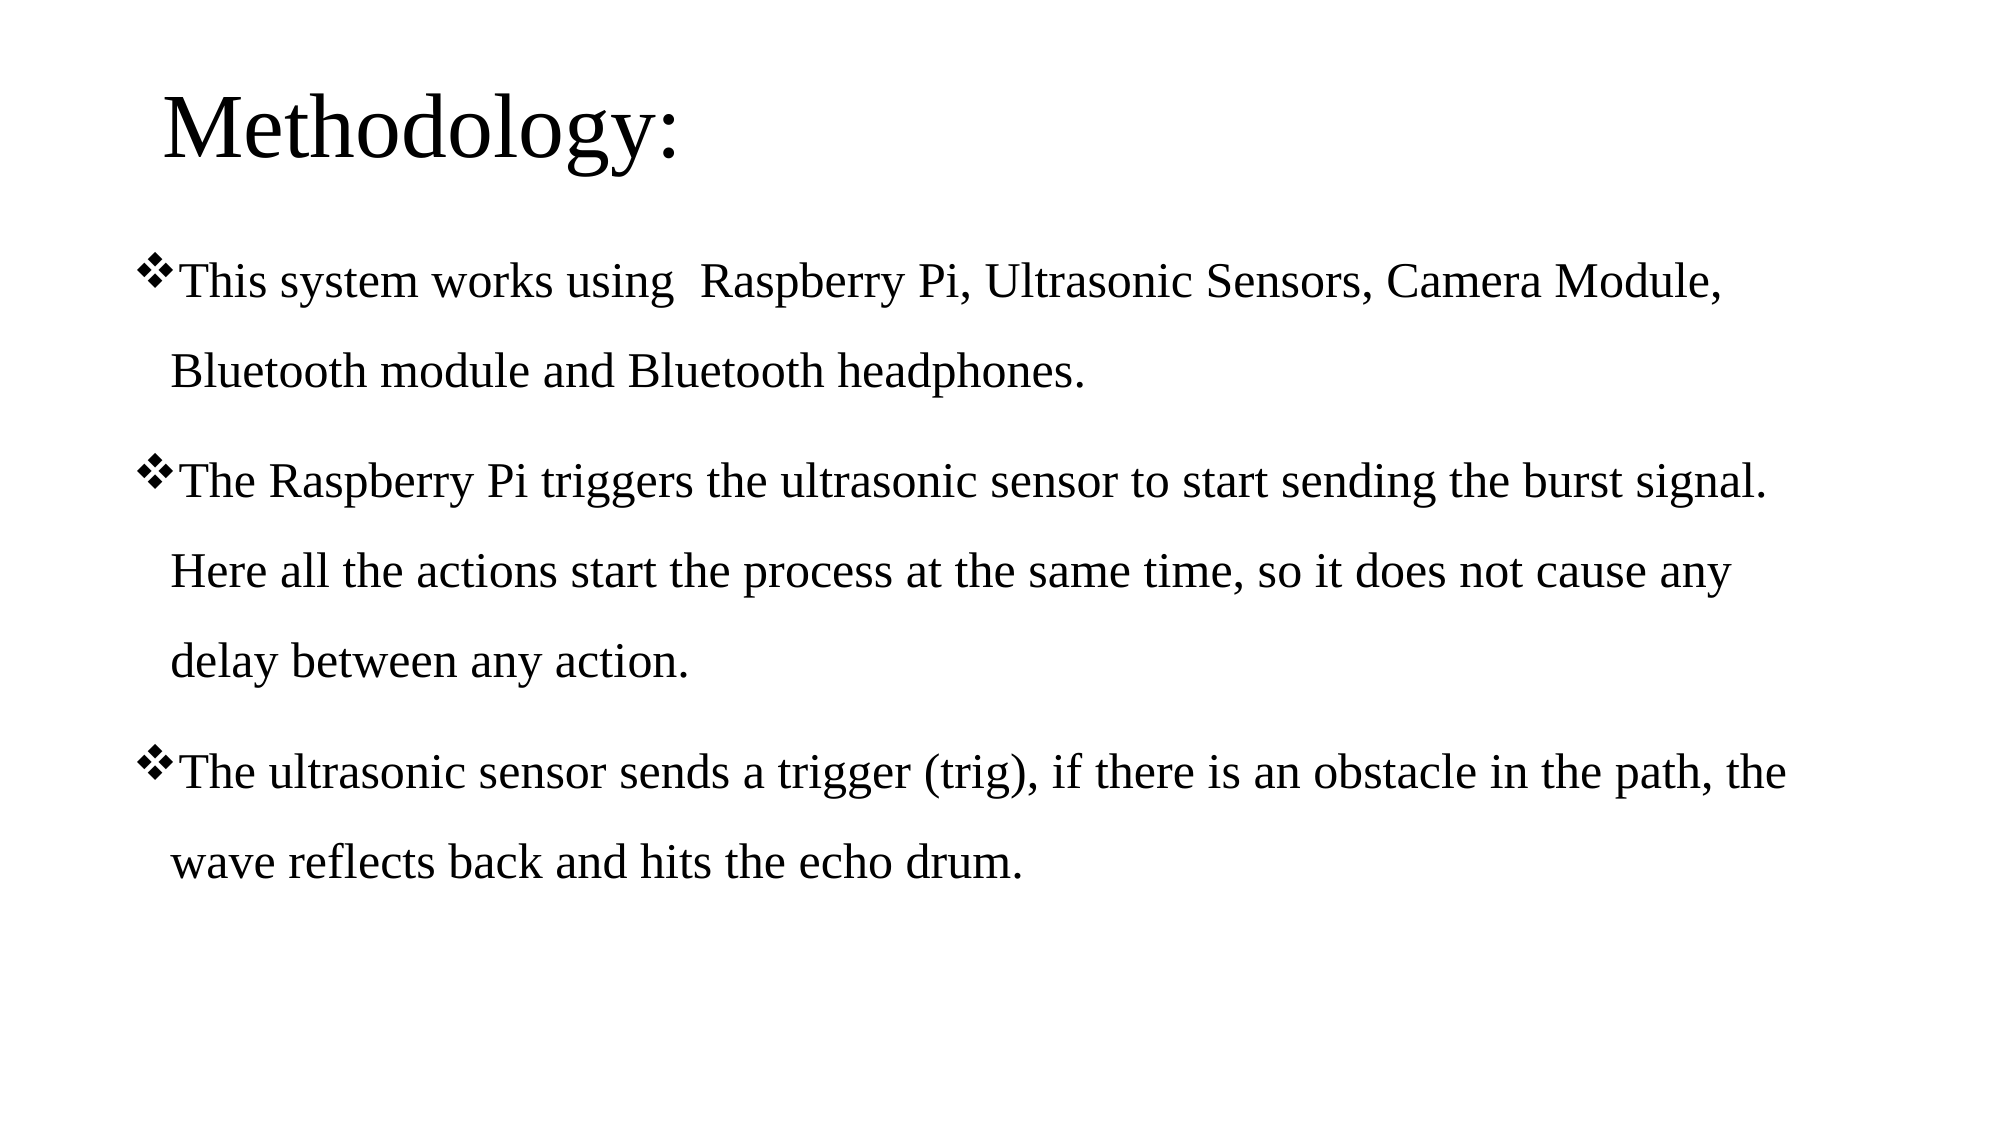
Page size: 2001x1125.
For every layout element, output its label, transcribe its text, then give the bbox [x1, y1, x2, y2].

title Methodology: [147, 19, 1872, 237]
list This system works using Raspberry Pi, Ultrasonic Sensors, Camera Module, Bluetooth module and Bluetooth headphones. The Raspberry Pi triggers the ultrasonic sensor to start sending the burst signal. Here all the actions start the process at the same time, so it does not cause any delay between any action. The ultrasonic sensor sends a trigger (trig), if there is an obstacle in the path, the wave reflects back and hits the echo drum. [117, 209, 1843, 924]
